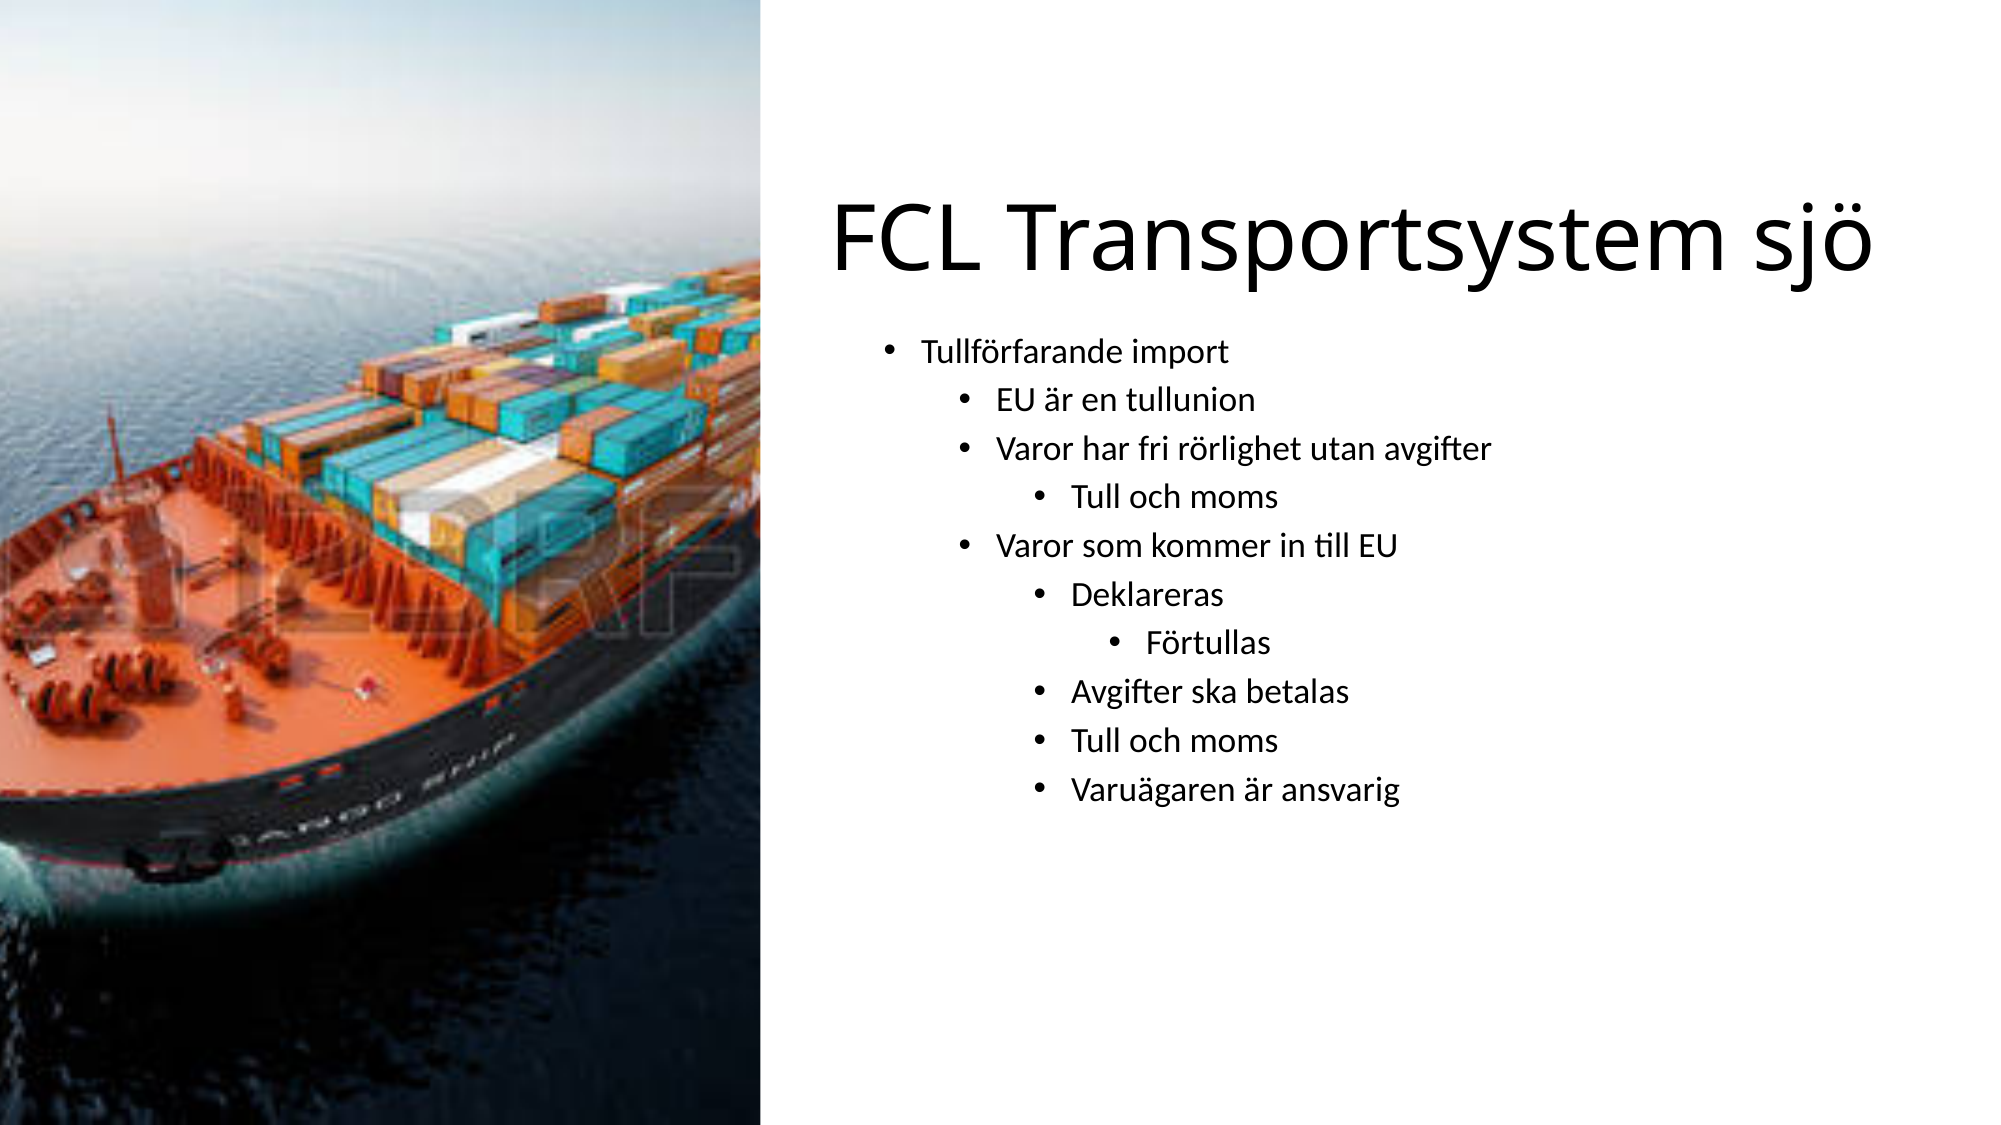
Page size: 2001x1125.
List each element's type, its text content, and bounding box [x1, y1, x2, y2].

title FCL Transportsystem sjö [814, 103, 1895, 379]
picture [0, 0, 761, 1125]
list Tullförfarande import EU är en tullunion Varor har fri rörlighet utan avgifter Tull och moms Varor som kommer in till EU Deklareras Förtullas Avgifter ska betalas Tull och moms Varuägaren är ansvarig [868, 324, 1978, 1022]
